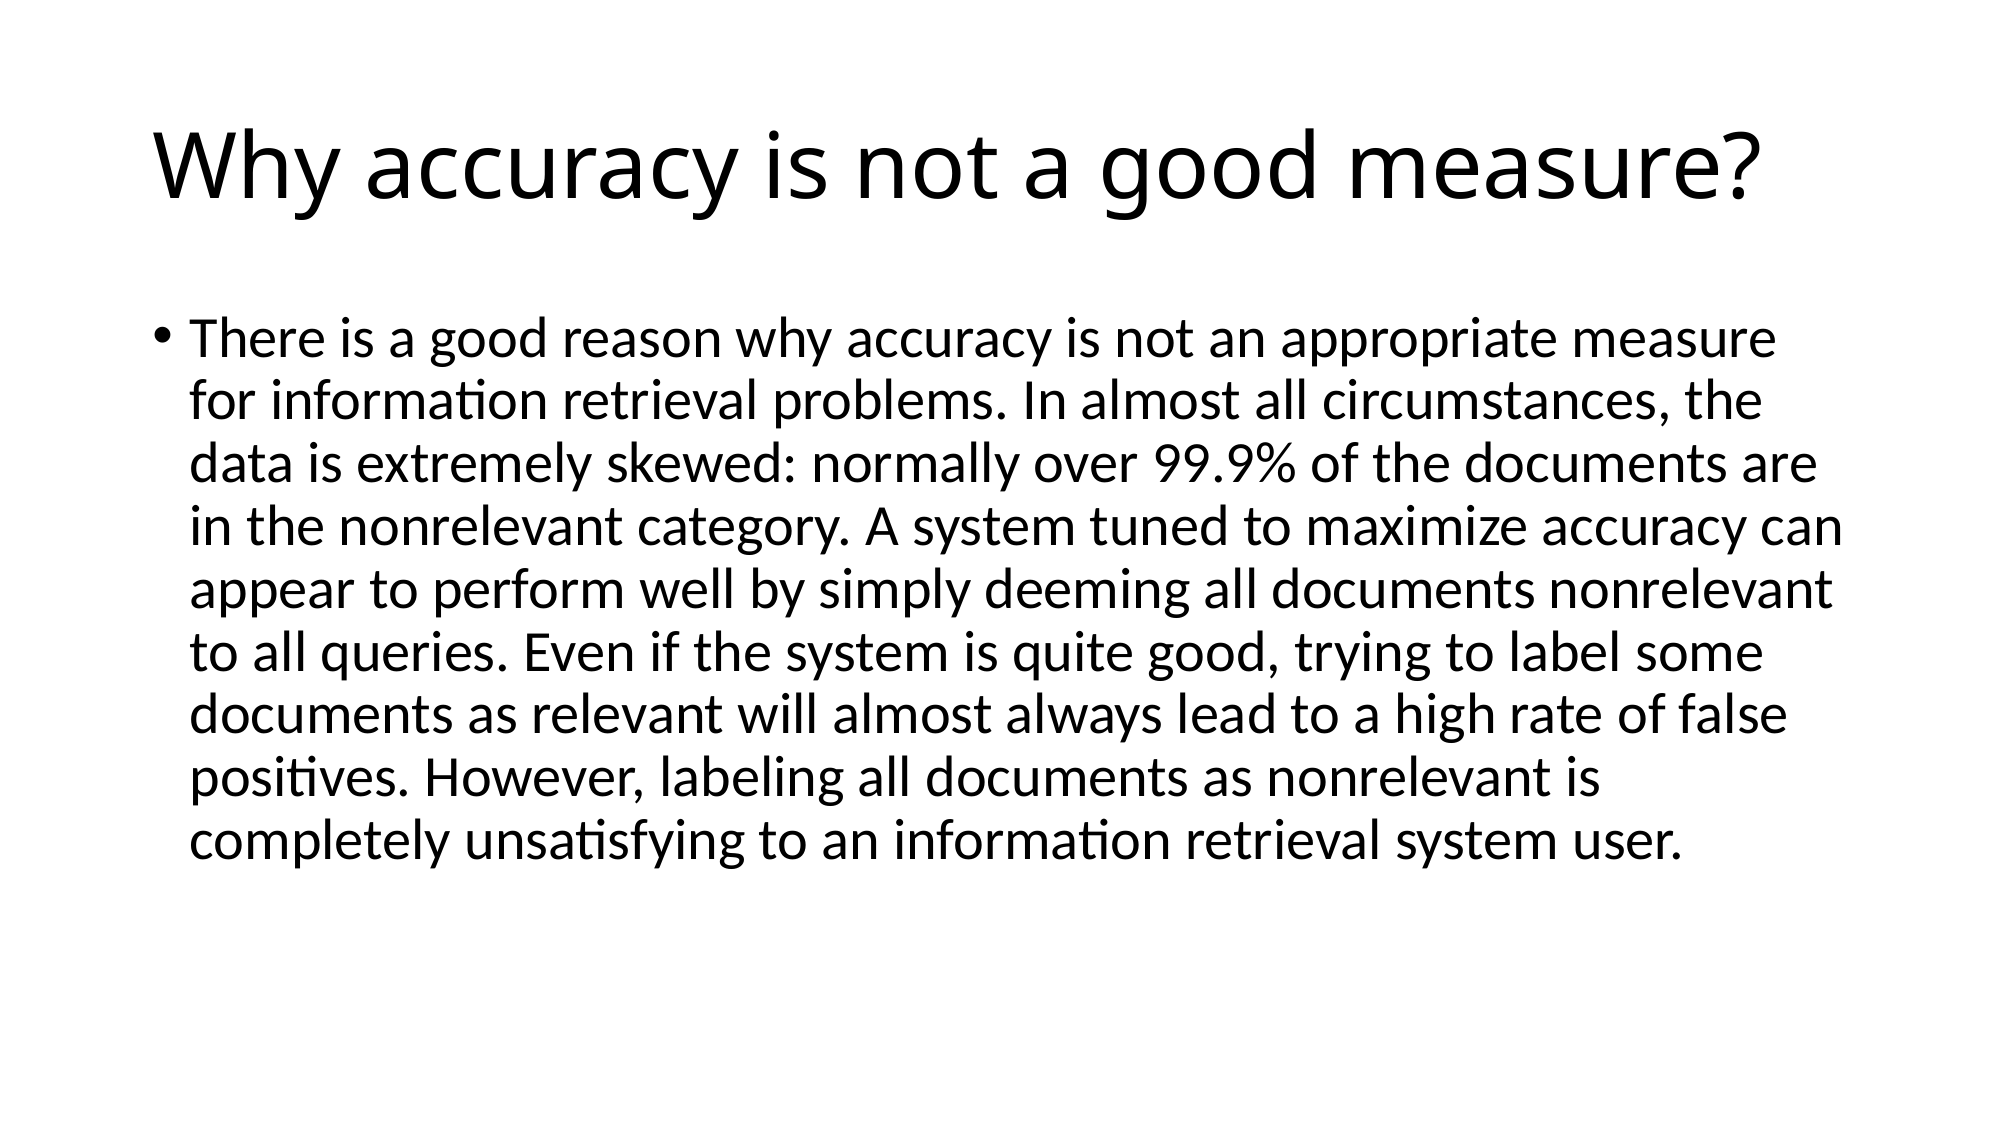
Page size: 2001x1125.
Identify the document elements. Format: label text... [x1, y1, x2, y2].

text_box There is a good reason why accuracy is not an appropriate measure for information retrieval problems. In almost all circumstances, the data is extremely skewed: normally over 99.9% of the documents are in the nonrelevant category. A system tuned to maximize accuracy can appear to perform well by simply deeming all documents nonrelevant to all queries. Even if the system is quite good, trying to label some documents as relevant will almost always lead to a high rate of false positives. However, labeling all documents as nonrelevant is completely unsatisfying to an information retrieval system user. [137, 299, 1863, 1014]
text_box Why accuracy is not a good measure? [137, 59, 1863, 278]
